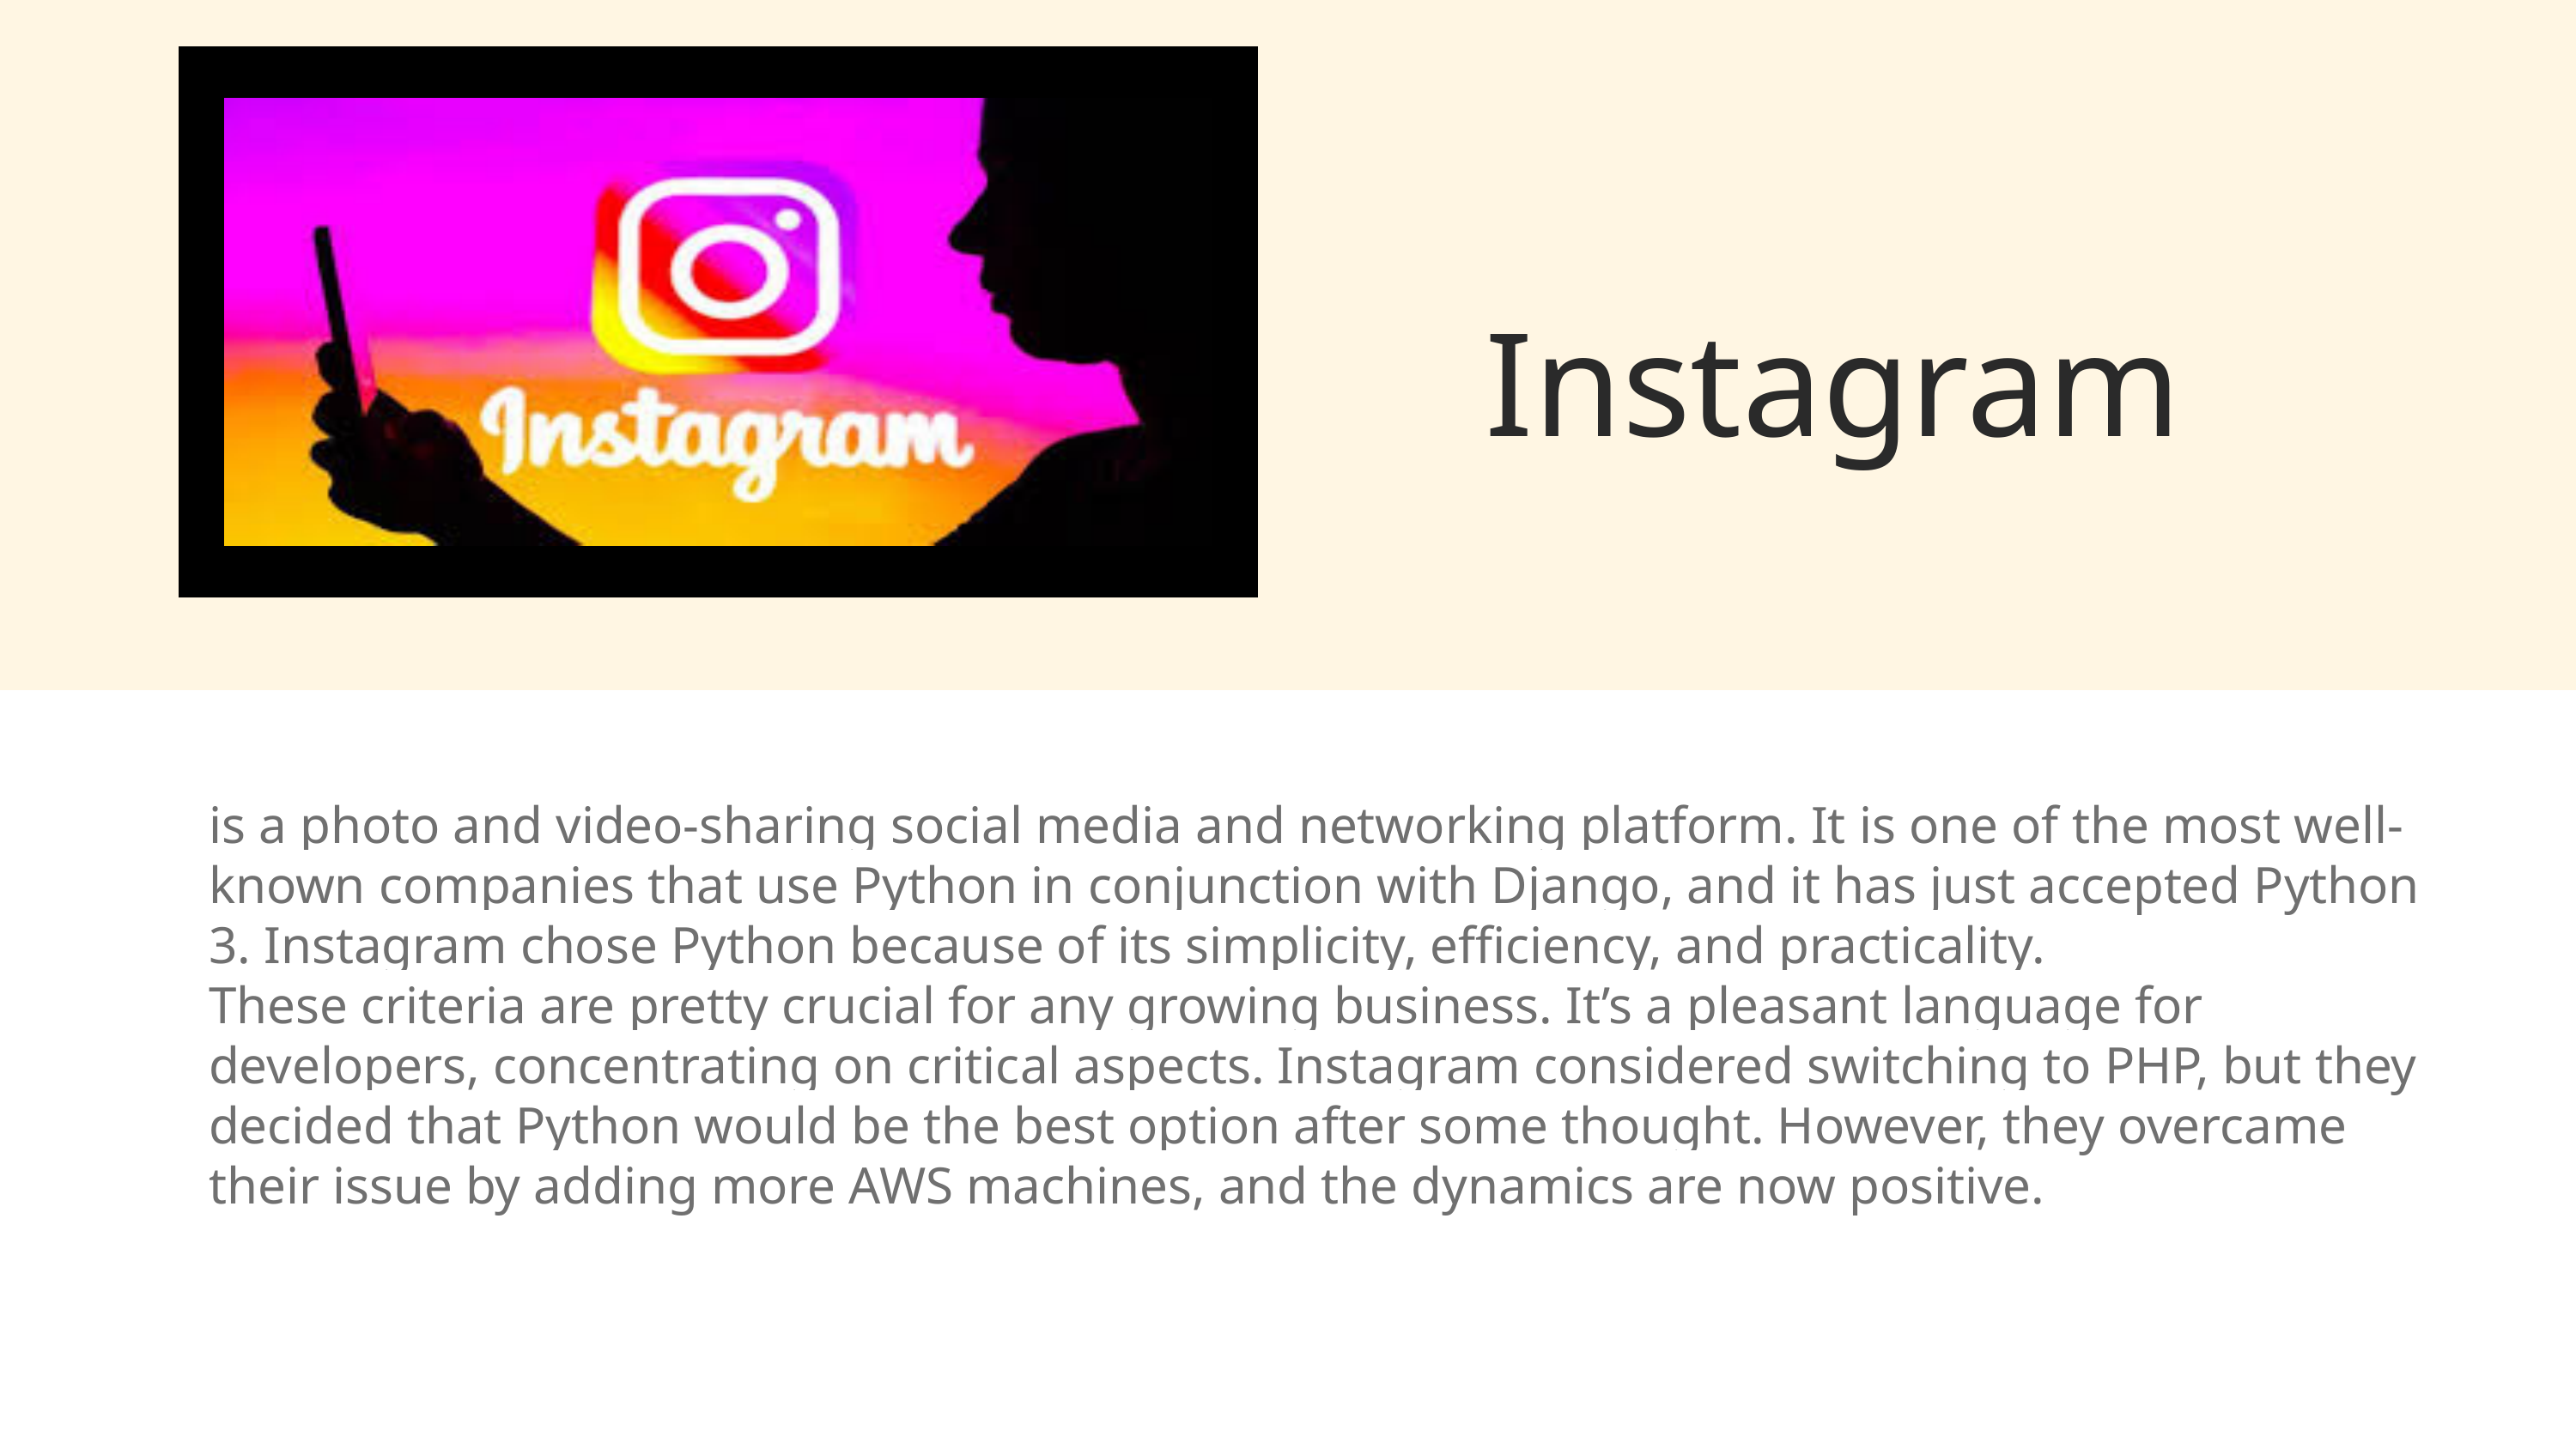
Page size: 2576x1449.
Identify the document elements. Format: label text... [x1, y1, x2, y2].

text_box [178, 45, 1258, 598]
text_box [0, 0, 2576, 691]
text_box is a photo and video-sharing social media and networking platform. It is one of the most well-known companies that use Python in conjunction with Django, and it has just accepted Python 3. Instagram chose Python because of its simplicity, efficiency, and practicality. These criteria are pretty crucial for any growing business. It’s a pleasant language for developers, concentrating on critical aspects. Instagram considered switching to PHP, but they decided that Python would be the best option after some thought. However, they overcame their issue by adding more AWS machines, and the dynamics are now positive. [209, 793, 2443, 1274]
picture [224, 98, 1212, 546]
